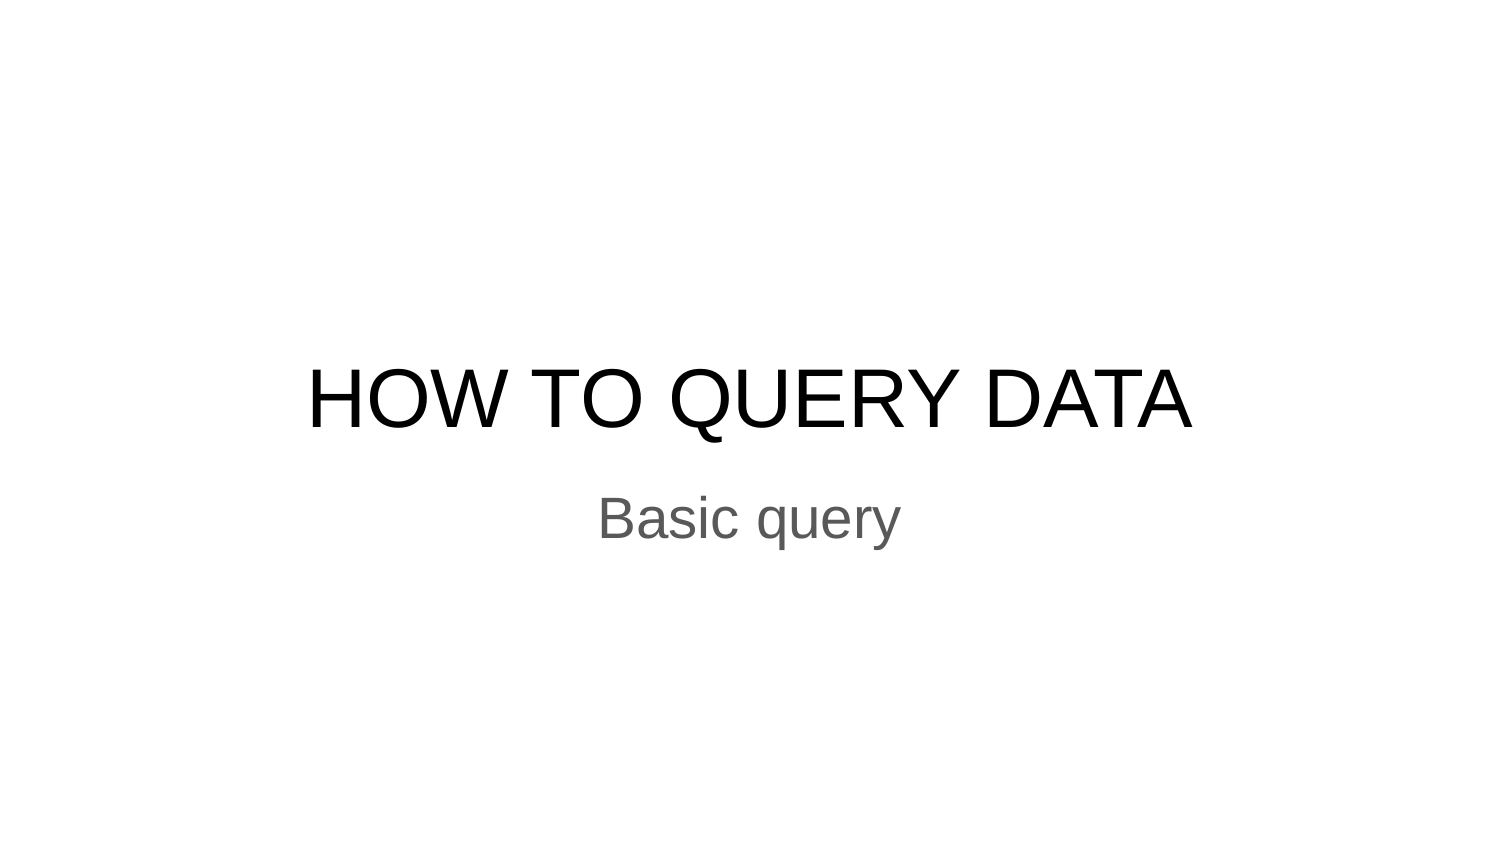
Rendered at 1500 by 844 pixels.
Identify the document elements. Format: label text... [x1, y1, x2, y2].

subtitle Basic query [51, 464, 1449, 595]
title HOW TO QUERY DATA [51, 122, 1449, 459]
